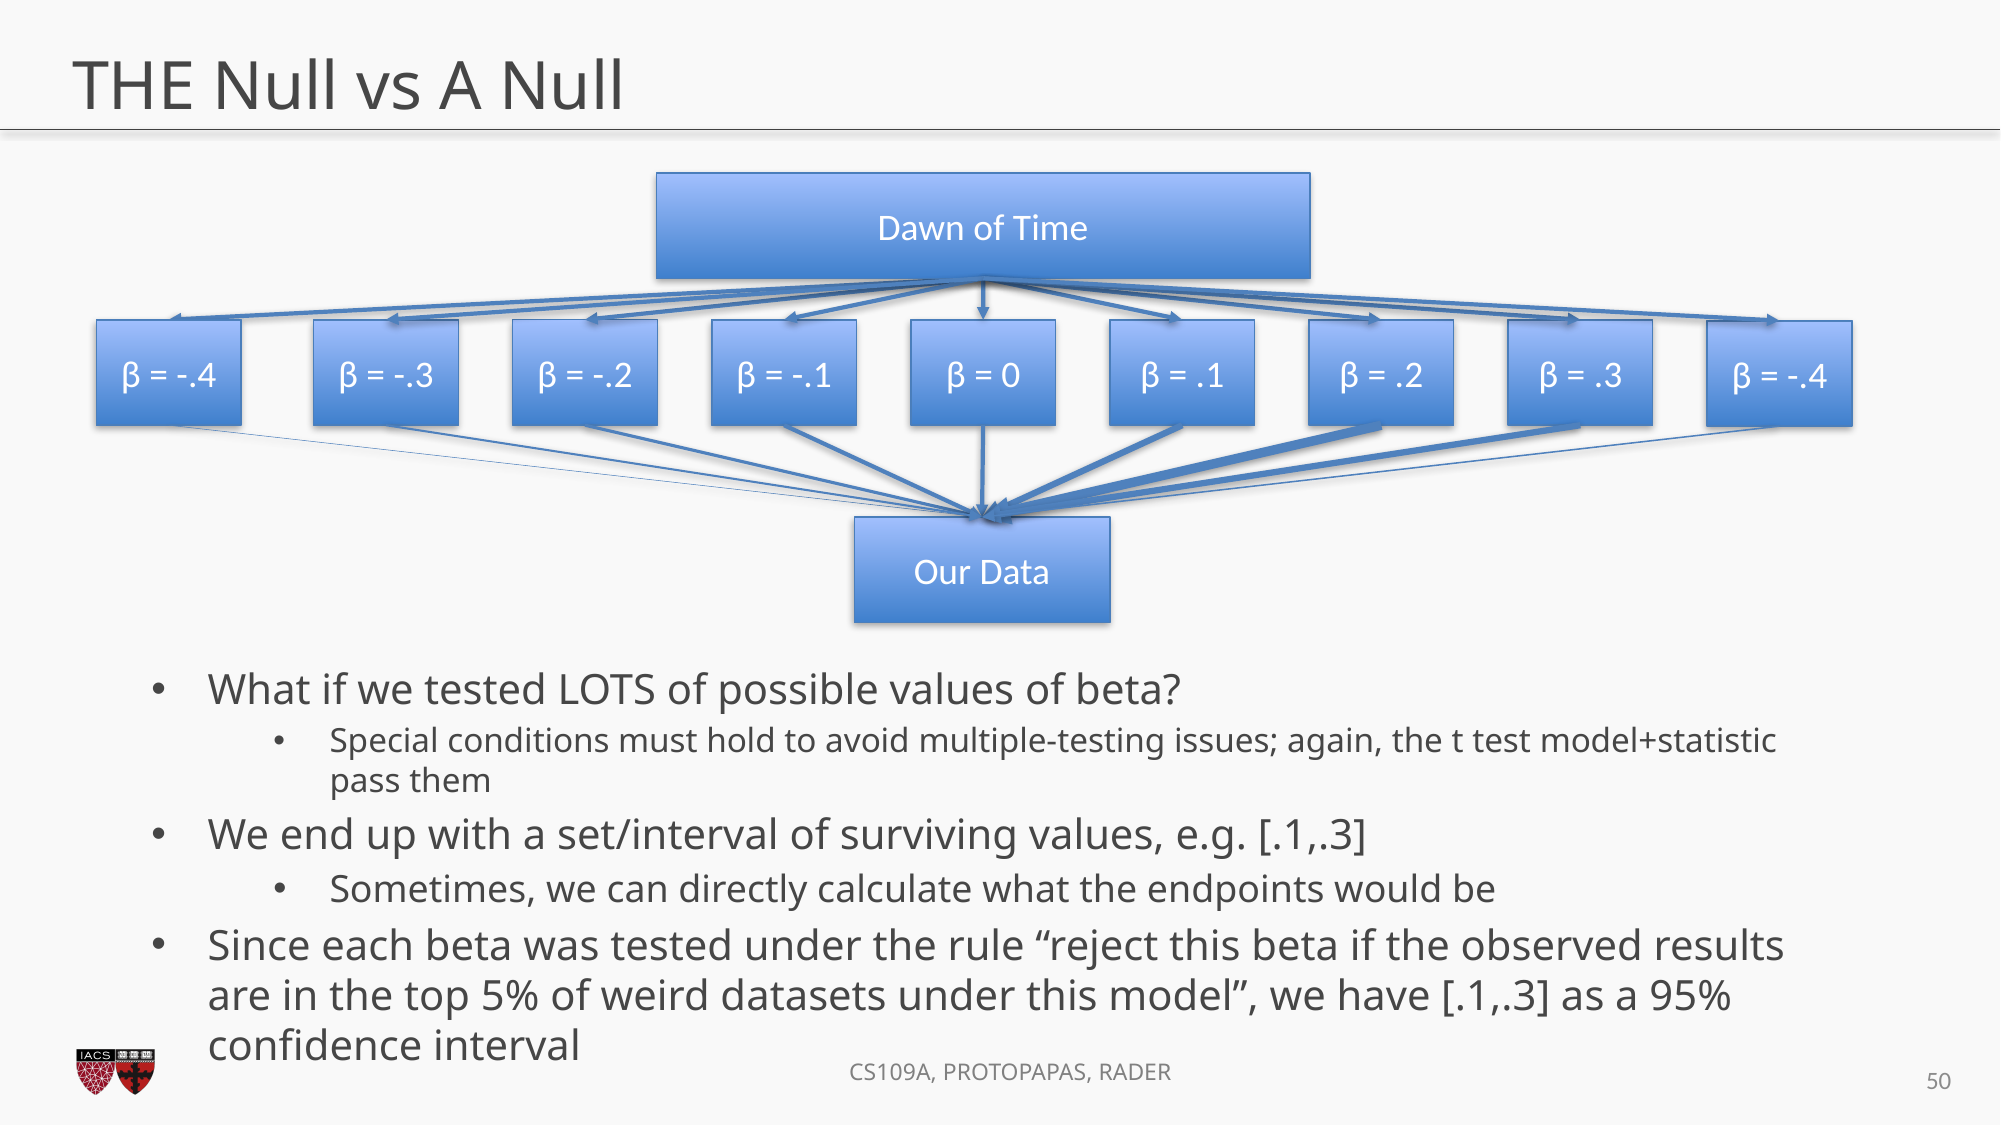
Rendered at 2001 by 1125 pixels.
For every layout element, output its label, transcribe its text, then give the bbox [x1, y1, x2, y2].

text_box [313, 278, 979, 518]
text_box Our Data [854, 529, 1111, 623]
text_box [95, 278, 311, 518]
list What if we tested LOTS of possible values of beta? Special conditions must hold to avoid multiple-testing issues; again, the t test model+statistic pass them We end up with a set/interval of surviving values, e.g. [.1,.3] Sometimes, we can directly calculate what the endpoints would be Since each beta was tested under the rule “reject this beta if the observed results are in the top 5% of weird datasets under this model”, we have [.1,.3] as a 95% confidence interval [136, 655, 1831, 1021]
text_box Dawn of Time [656, 172, 1311, 275]
slide_number 50 [1500, 1050, 1967, 1110]
title THE Null vs A Null [57, 35, 1943, 162]
picture [75, 1049, 155, 1095]
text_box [981, 278, 1852, 518]
